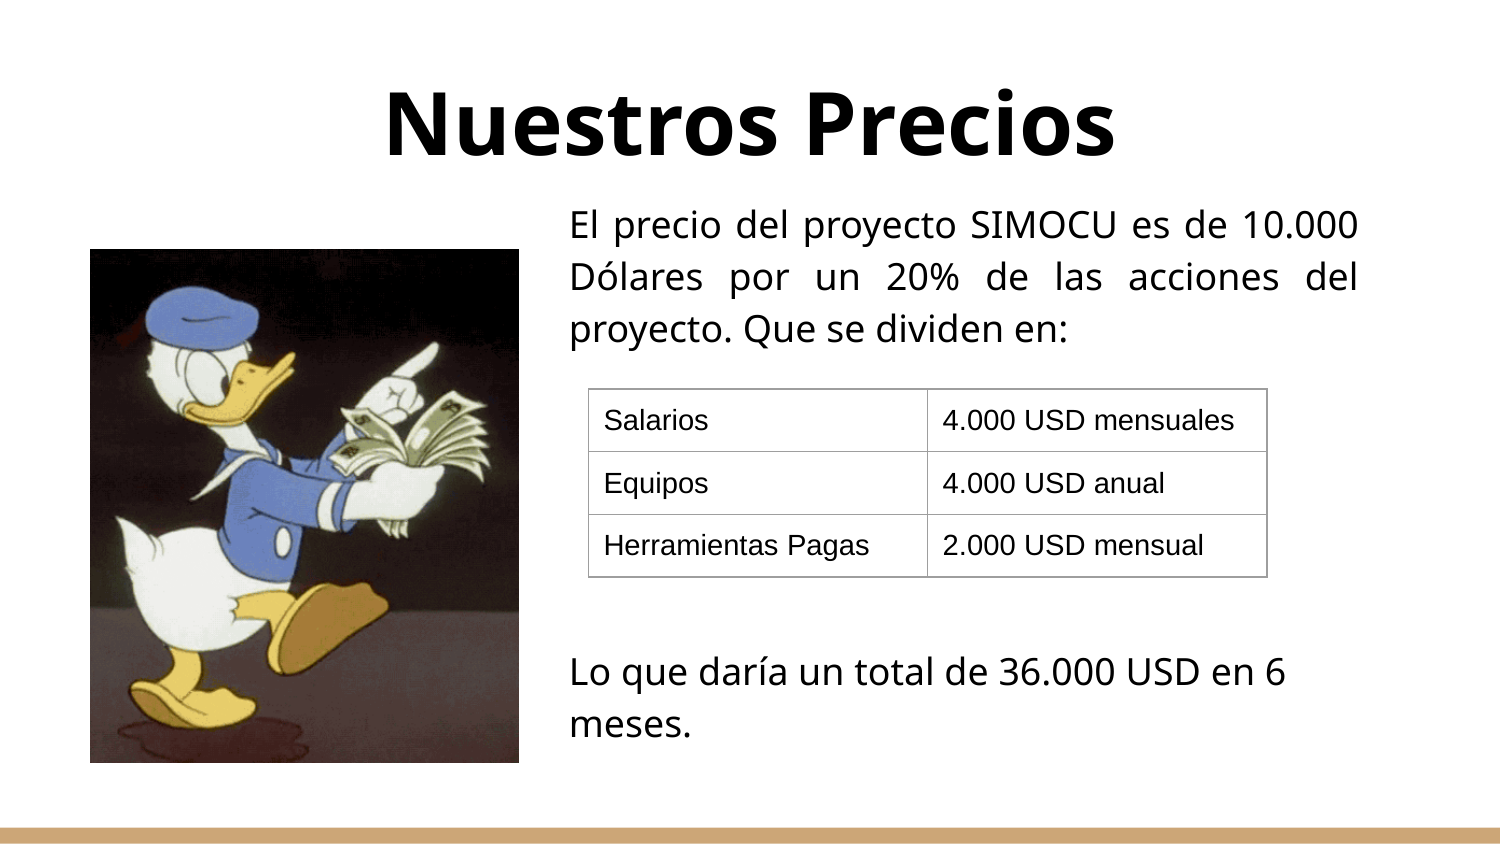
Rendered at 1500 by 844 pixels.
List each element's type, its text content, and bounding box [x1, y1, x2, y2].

table_cell Herramientas Pagas [589, 515, 927, 576]
title Nuestros Precios [51, 51, 1449, 189]
table_header 4.000 USD mensuales [928, 390, 1266, 451]
list El precio del proyecto SIMOCU es de 10.000 Dólares por un 20% de las acciones del proyecto. Que se dividen en: Lo que daría un total de 36.000 USD en 6 meses. [553, 179, 1375, 812]
table_cell Equipos [589, 452, 927, 514]
table_cell 2.000 USD mensual [928, 515, 1266, 576]
table_cell 4.000 USD anual [928, 452, 1266, 514]
table_header Salarios [589, 390, 927, 451]
picture [90, 249, 519, 764]
